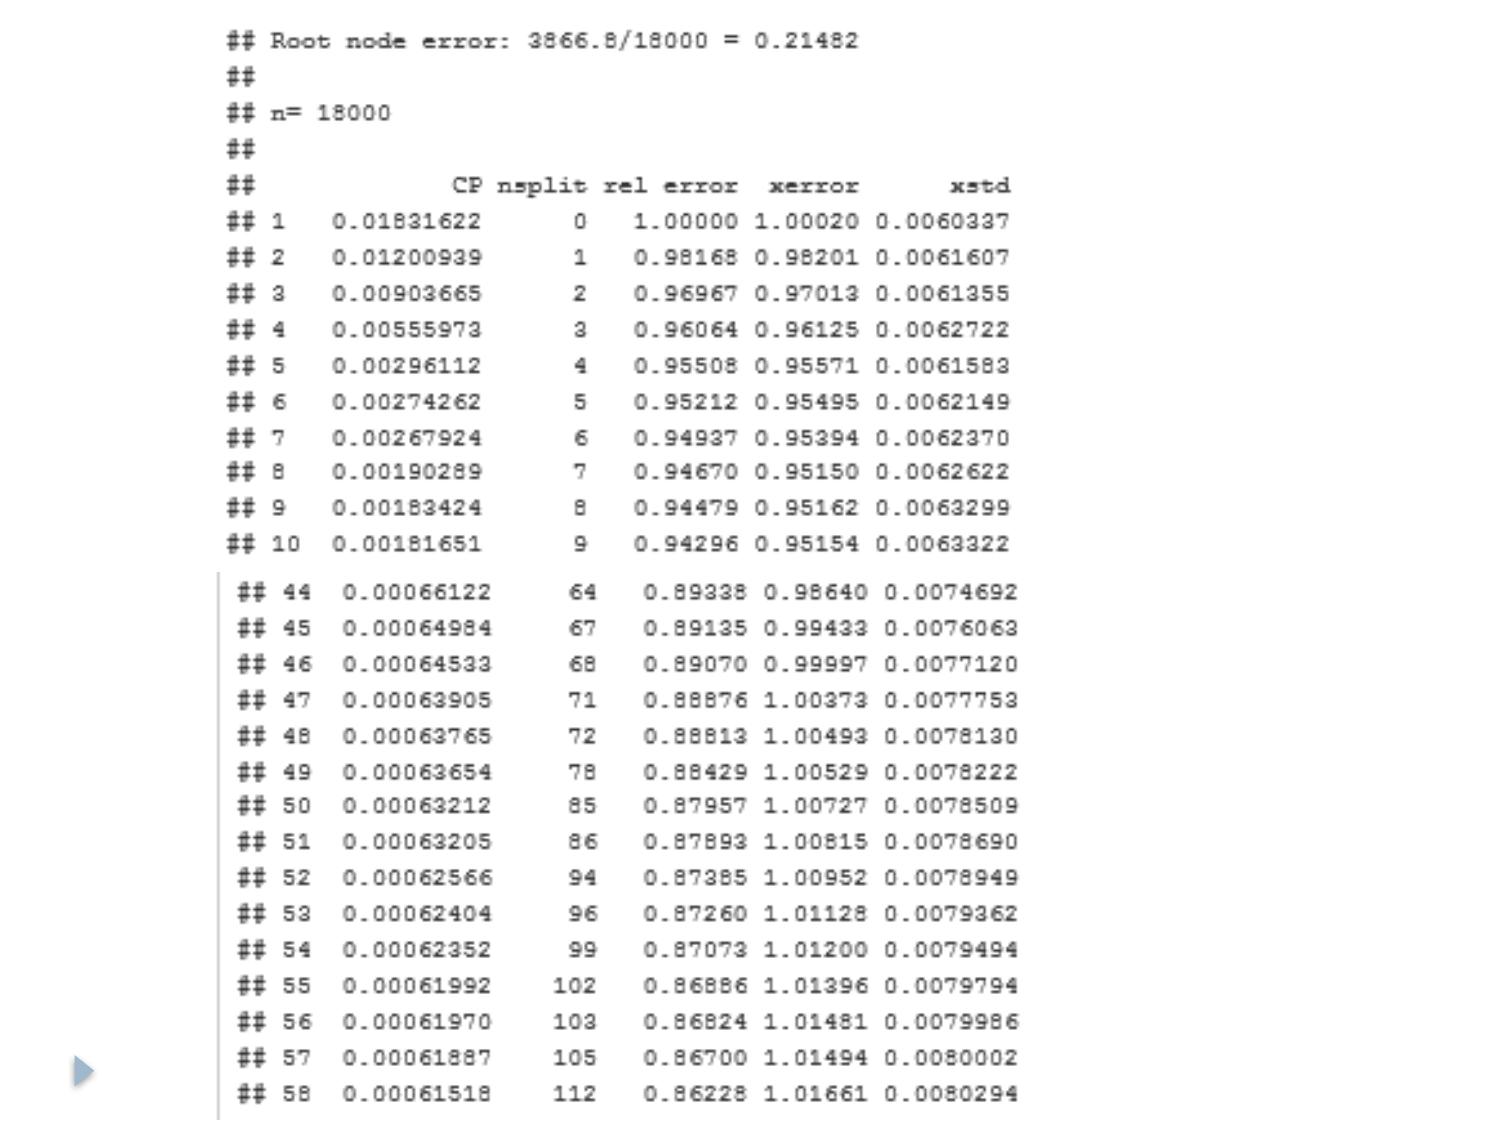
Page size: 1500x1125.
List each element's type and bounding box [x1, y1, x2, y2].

picture [187, 572, 1038, 1120]
picture [224, 23, 1071, 565]
